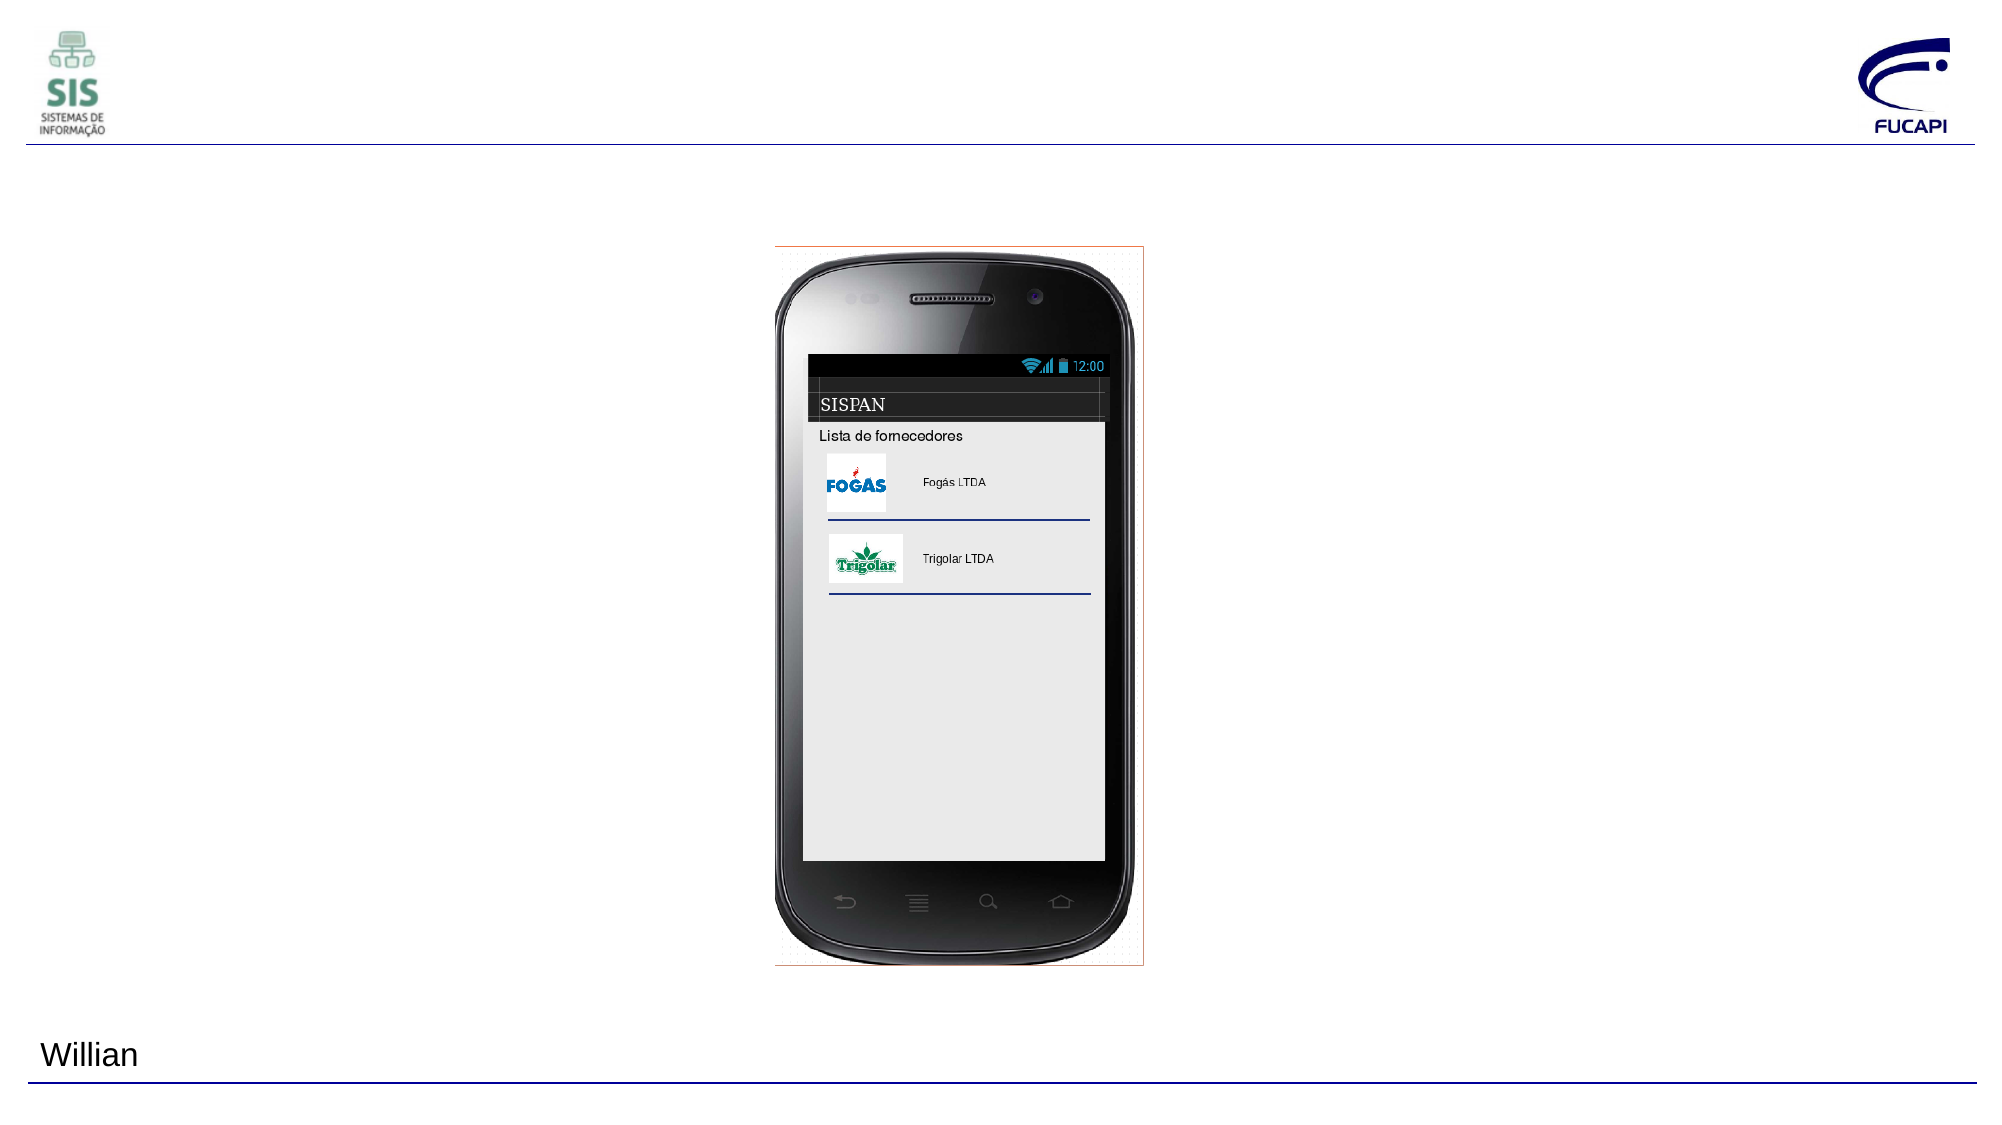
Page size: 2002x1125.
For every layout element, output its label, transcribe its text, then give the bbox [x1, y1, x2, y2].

text_box Willian [25, 1025, 442, 1081]
picture [33, 24, 111, 139]
picture [775, 246, 1144, 966]
picture [1858, 38, 1950, 133]
